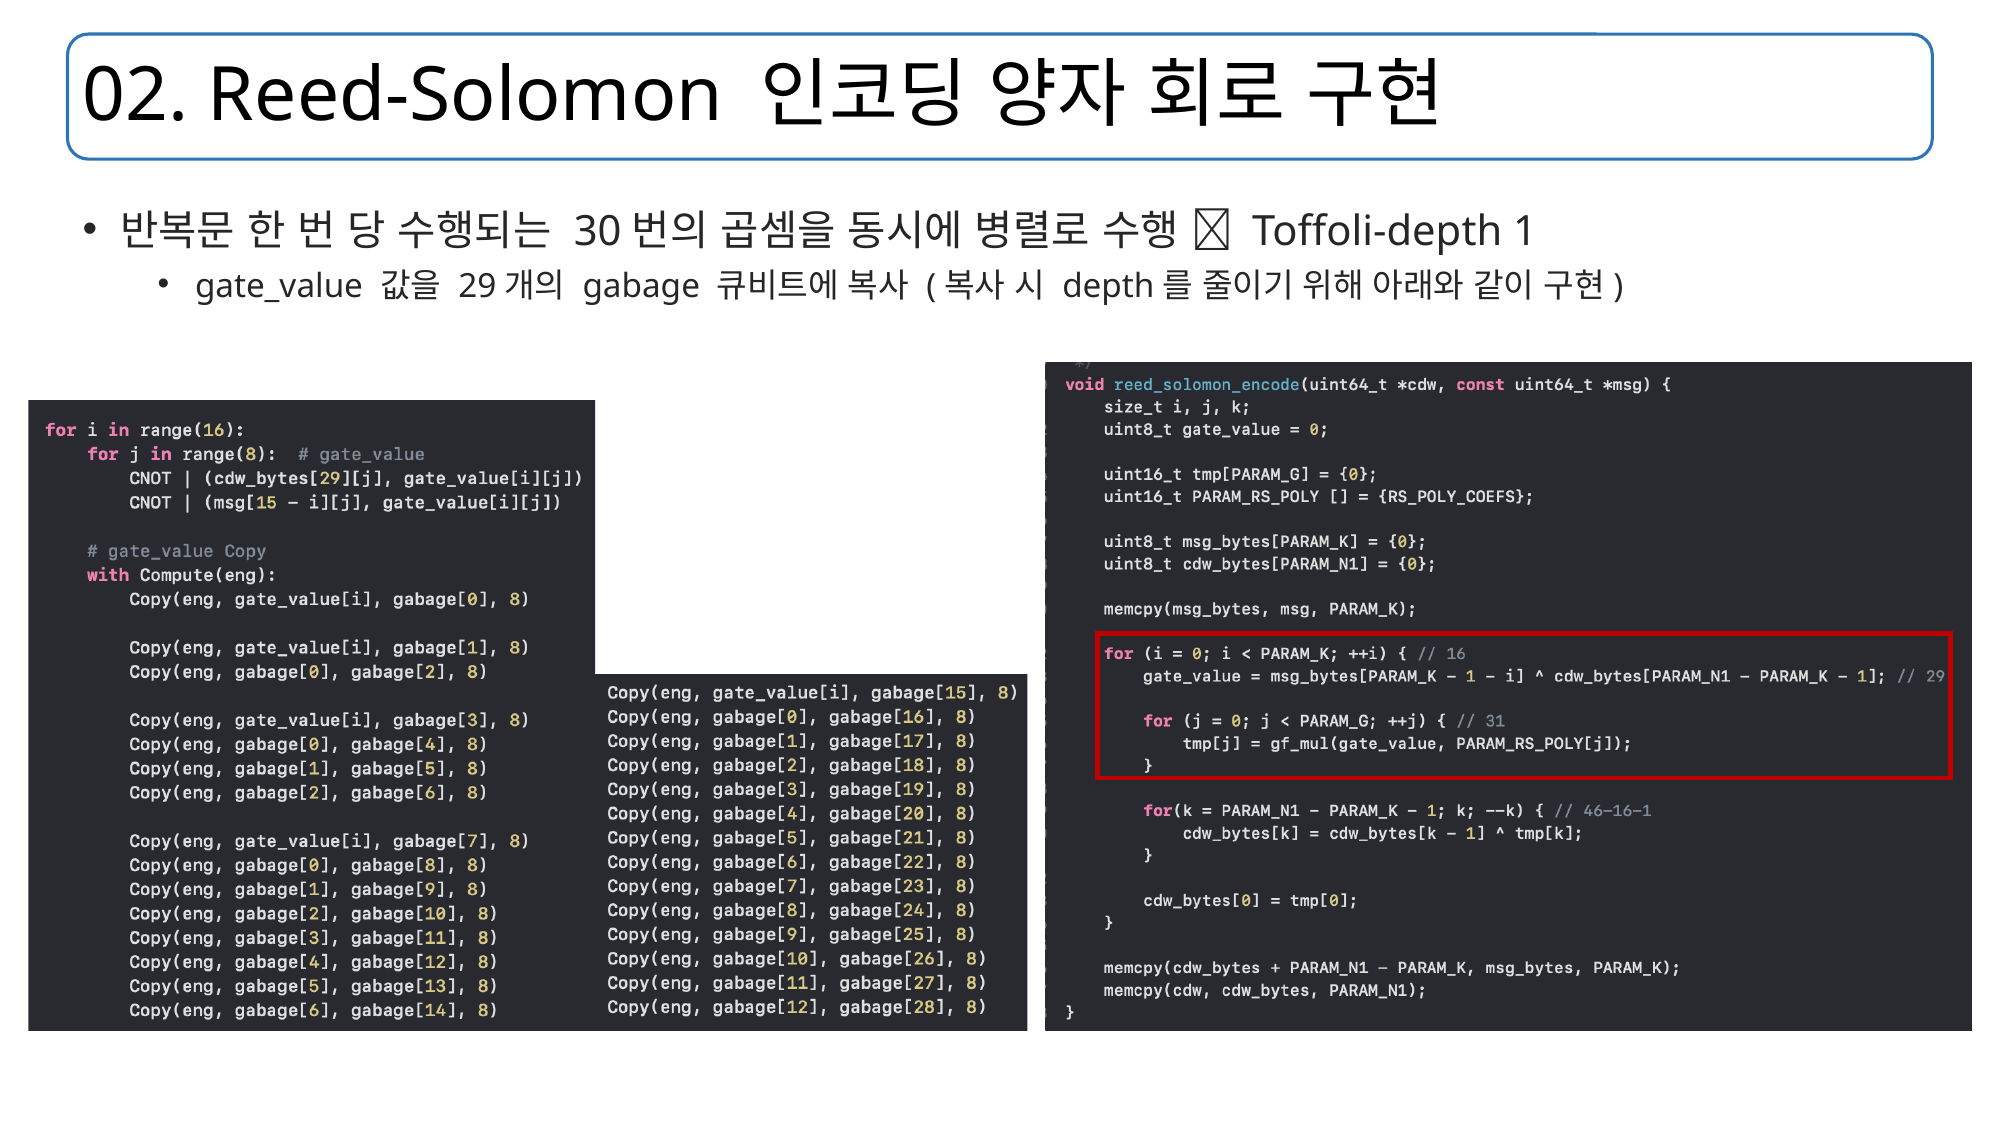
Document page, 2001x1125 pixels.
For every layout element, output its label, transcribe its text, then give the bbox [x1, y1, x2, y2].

title 02. Reed-Solomon 인코딩 양자 회로 구현 [67, 34, 1933, 160]
picture [1045, 362, 1972, 1031]
list 반복문 한 번 당 수행되는 30번의 곱셈을 동시에 병렬로 수행  Toffoli-depth 1 gate_value 값을 29개의 gabage 큐비트에 복사 (복사 시 depth를 줄이기 위해 아래와 같이 구현) [67, 195, 1933, 1026]
picture [28, 400, 1028, 1031]
